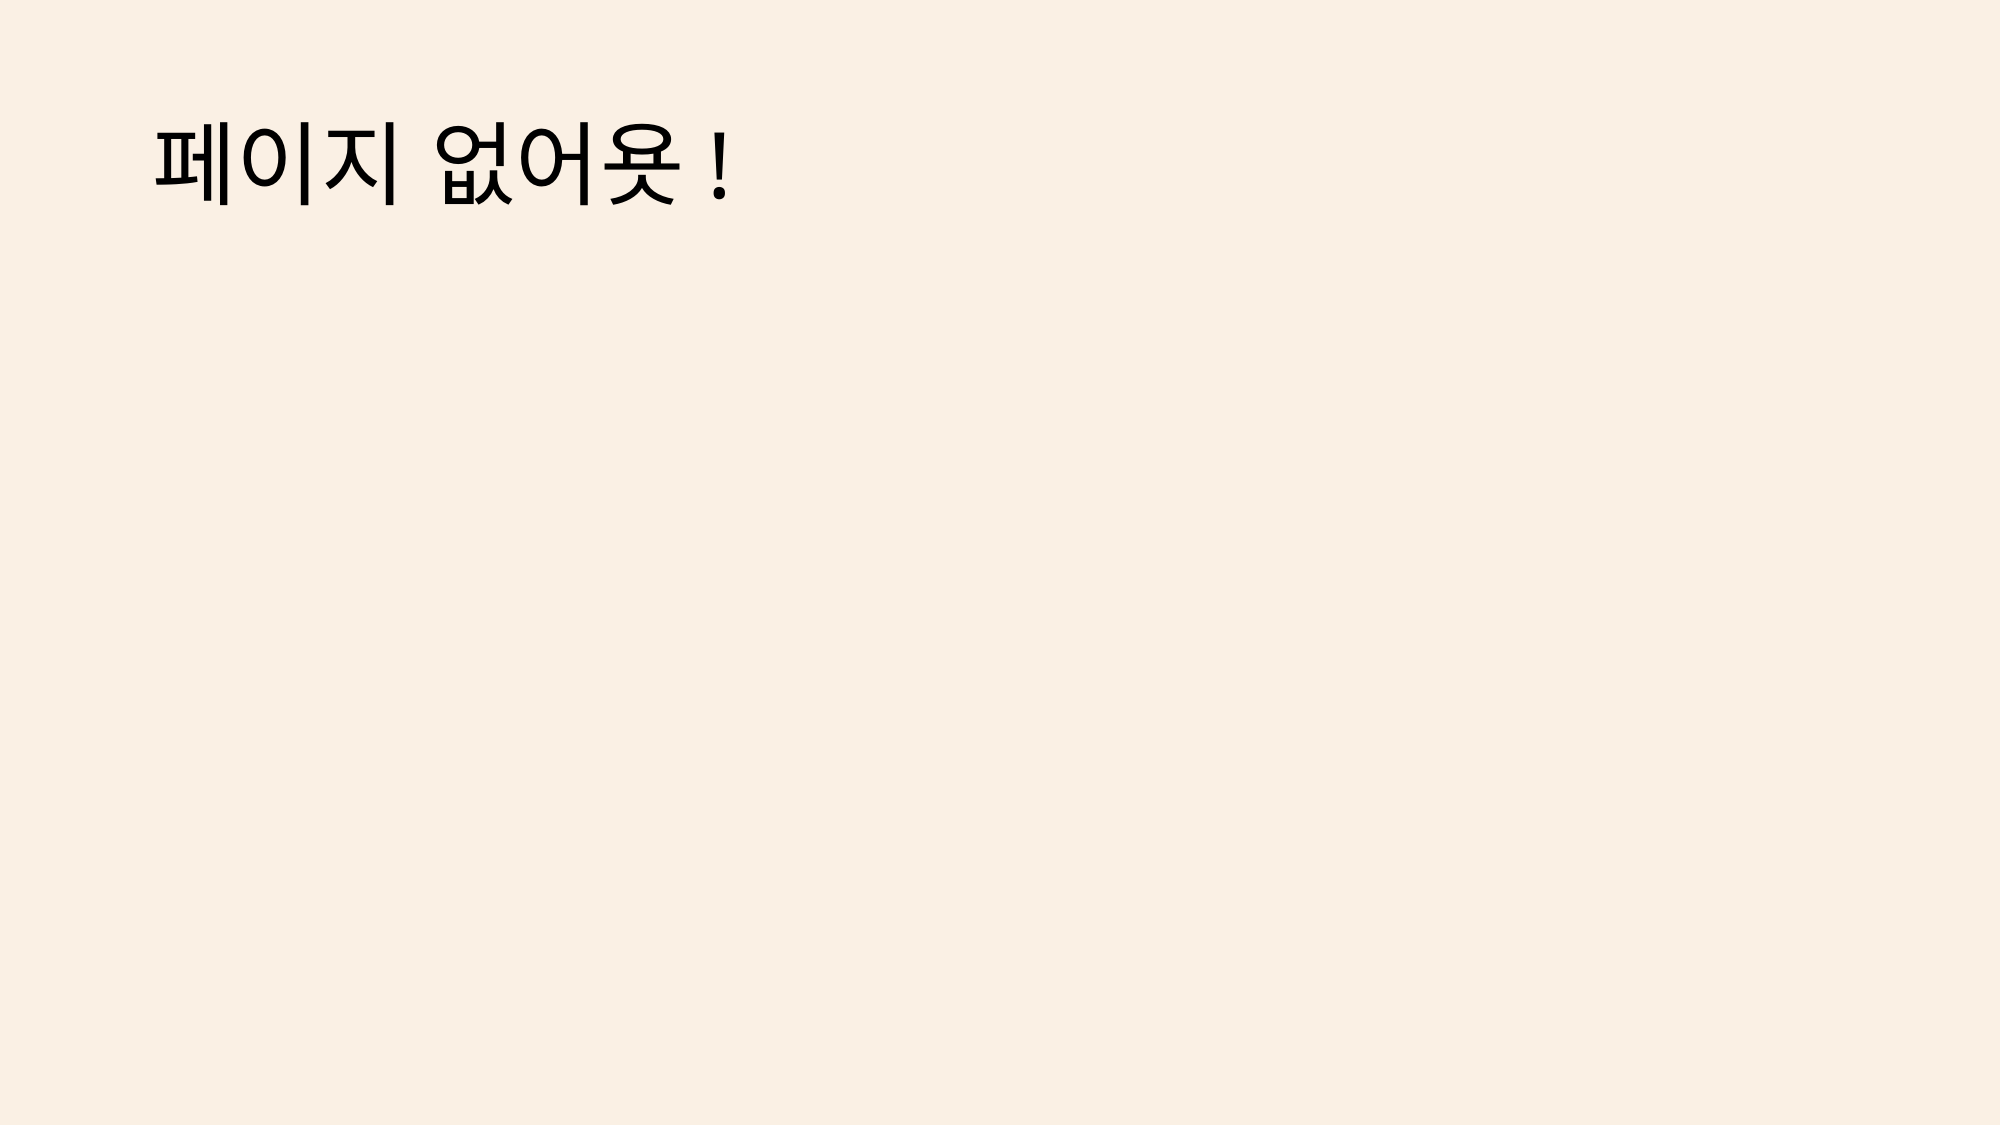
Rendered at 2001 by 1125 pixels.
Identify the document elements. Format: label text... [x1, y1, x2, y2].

title 페이지 없어욧! [137, 59, 1863, 278]
